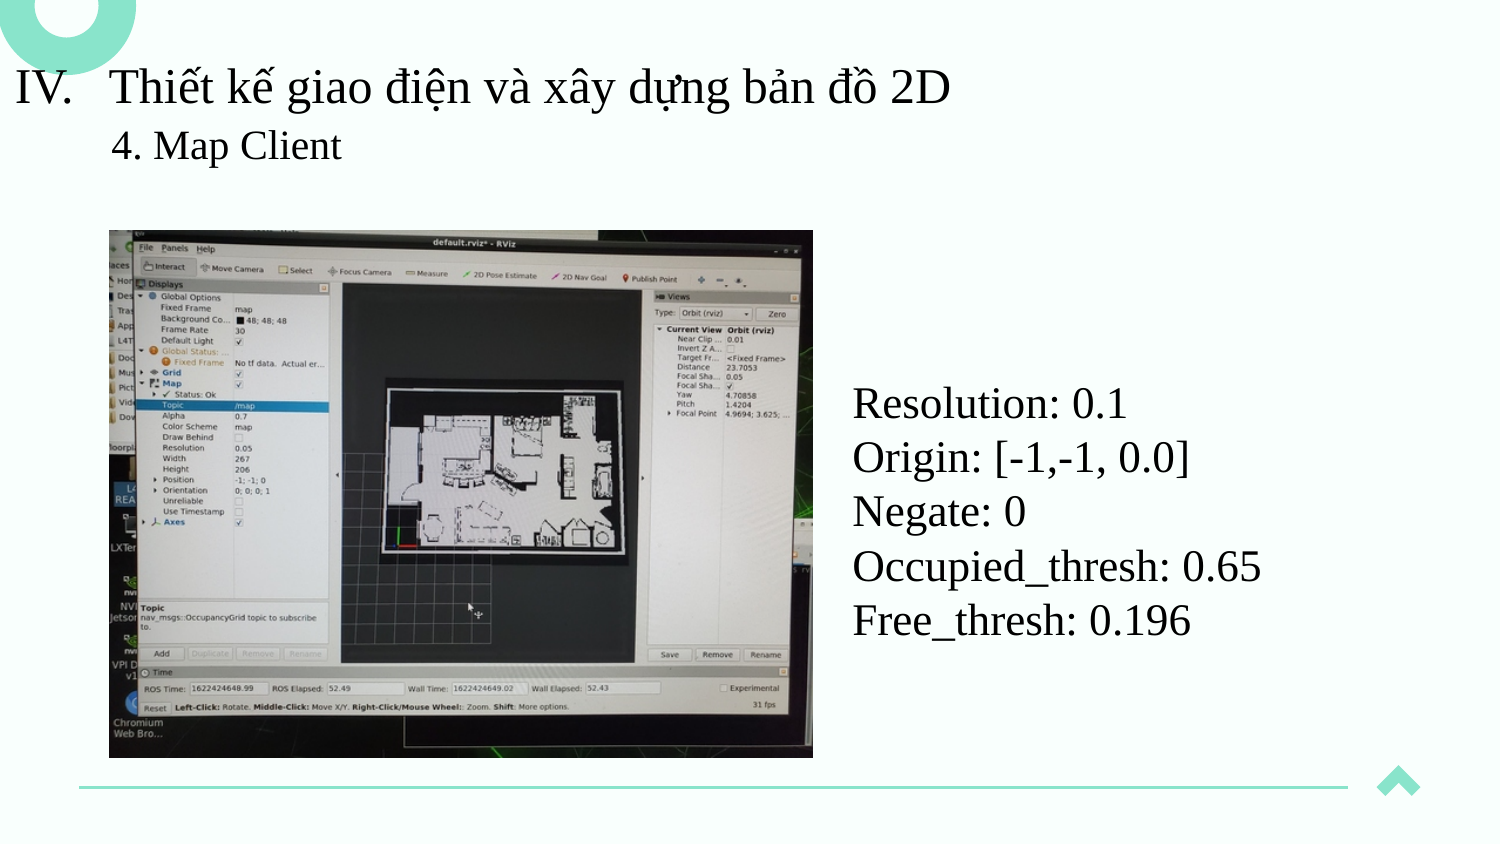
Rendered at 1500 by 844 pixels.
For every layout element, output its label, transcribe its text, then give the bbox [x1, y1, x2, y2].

text_box Thiết kế giao điện và xây dựng bản đồ 2D [0, 46, 1331, 121]
picture [109, 230, 813, 759]
text_box 4. Map Client [96, 110, 1427, 176]
text_box Resolution: 0.1 Origin: [-1,-1, 0.0] Negate: 0 Occupied_thresh: 0.65 Free_thresh: 0.196 [852, 372, 1439, 645]
